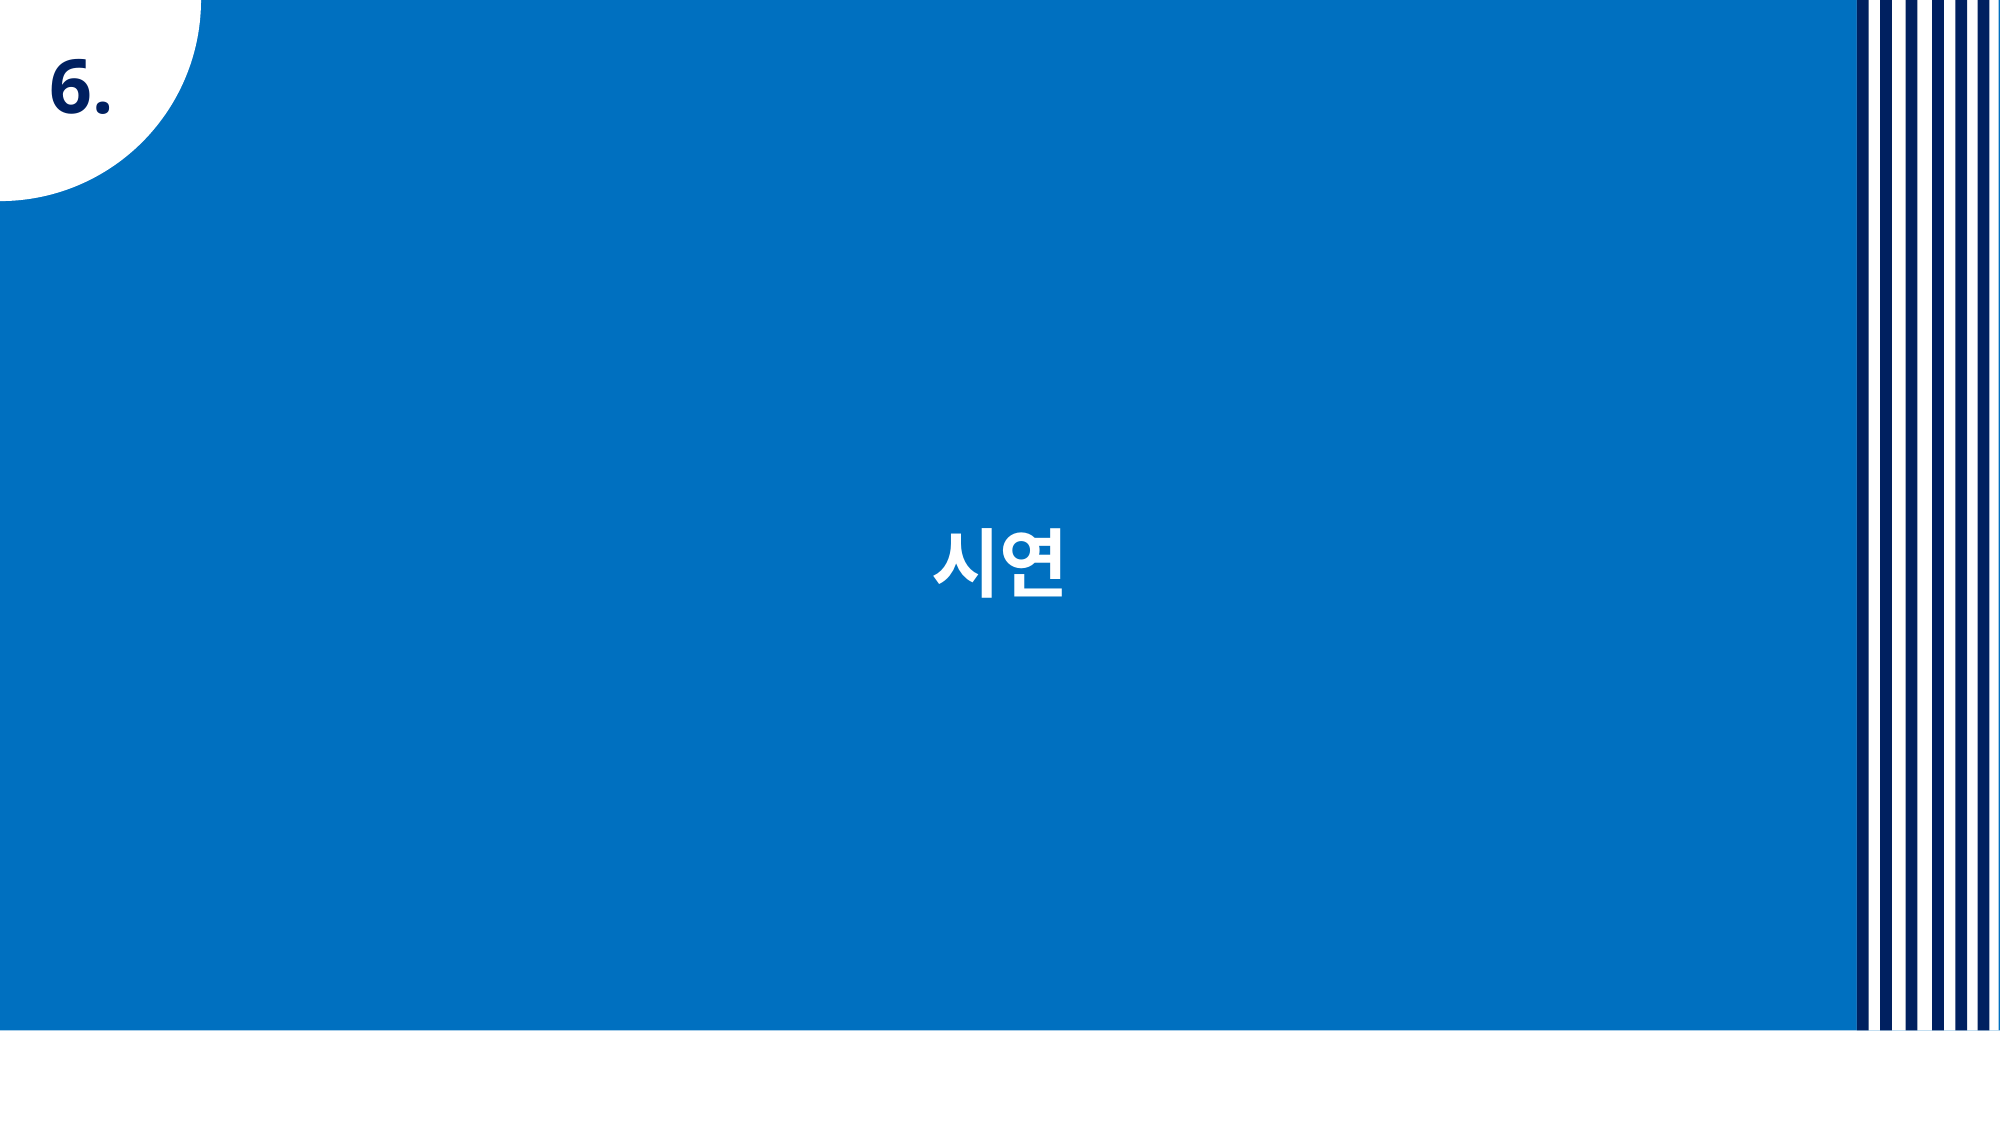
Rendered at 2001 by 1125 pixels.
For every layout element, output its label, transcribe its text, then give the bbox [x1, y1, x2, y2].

text_box [1931, 0, 1945, 1031]
text_box \ [1990, 0, 2000, 1031]
text_box [1879, 0, 1893, 1031]
text_box [0, 0, 1856, 1031]
text_box [1856, 0, 1870, 1031]
text_box 6. [21, 30, 142, 136]
text_box \ [1918, 0, 1931, 1031]
text_box [1954, 0, 1968, 1031]
text_box \ [1893, 0, 1905, 1031]
text_box [0, 0, 203, 203]
text_box [1977, 0, 1990, 1031]
text_box 시연 [695, 509, 1305, 615]
text_box \ [1945, 0, 1954, 1031]
text_box \ [1870, 0, 1879, 1031]
text_box [1905, 0, 1918, 1031]
text_box \ [1968, 0, 1977, 1031]
